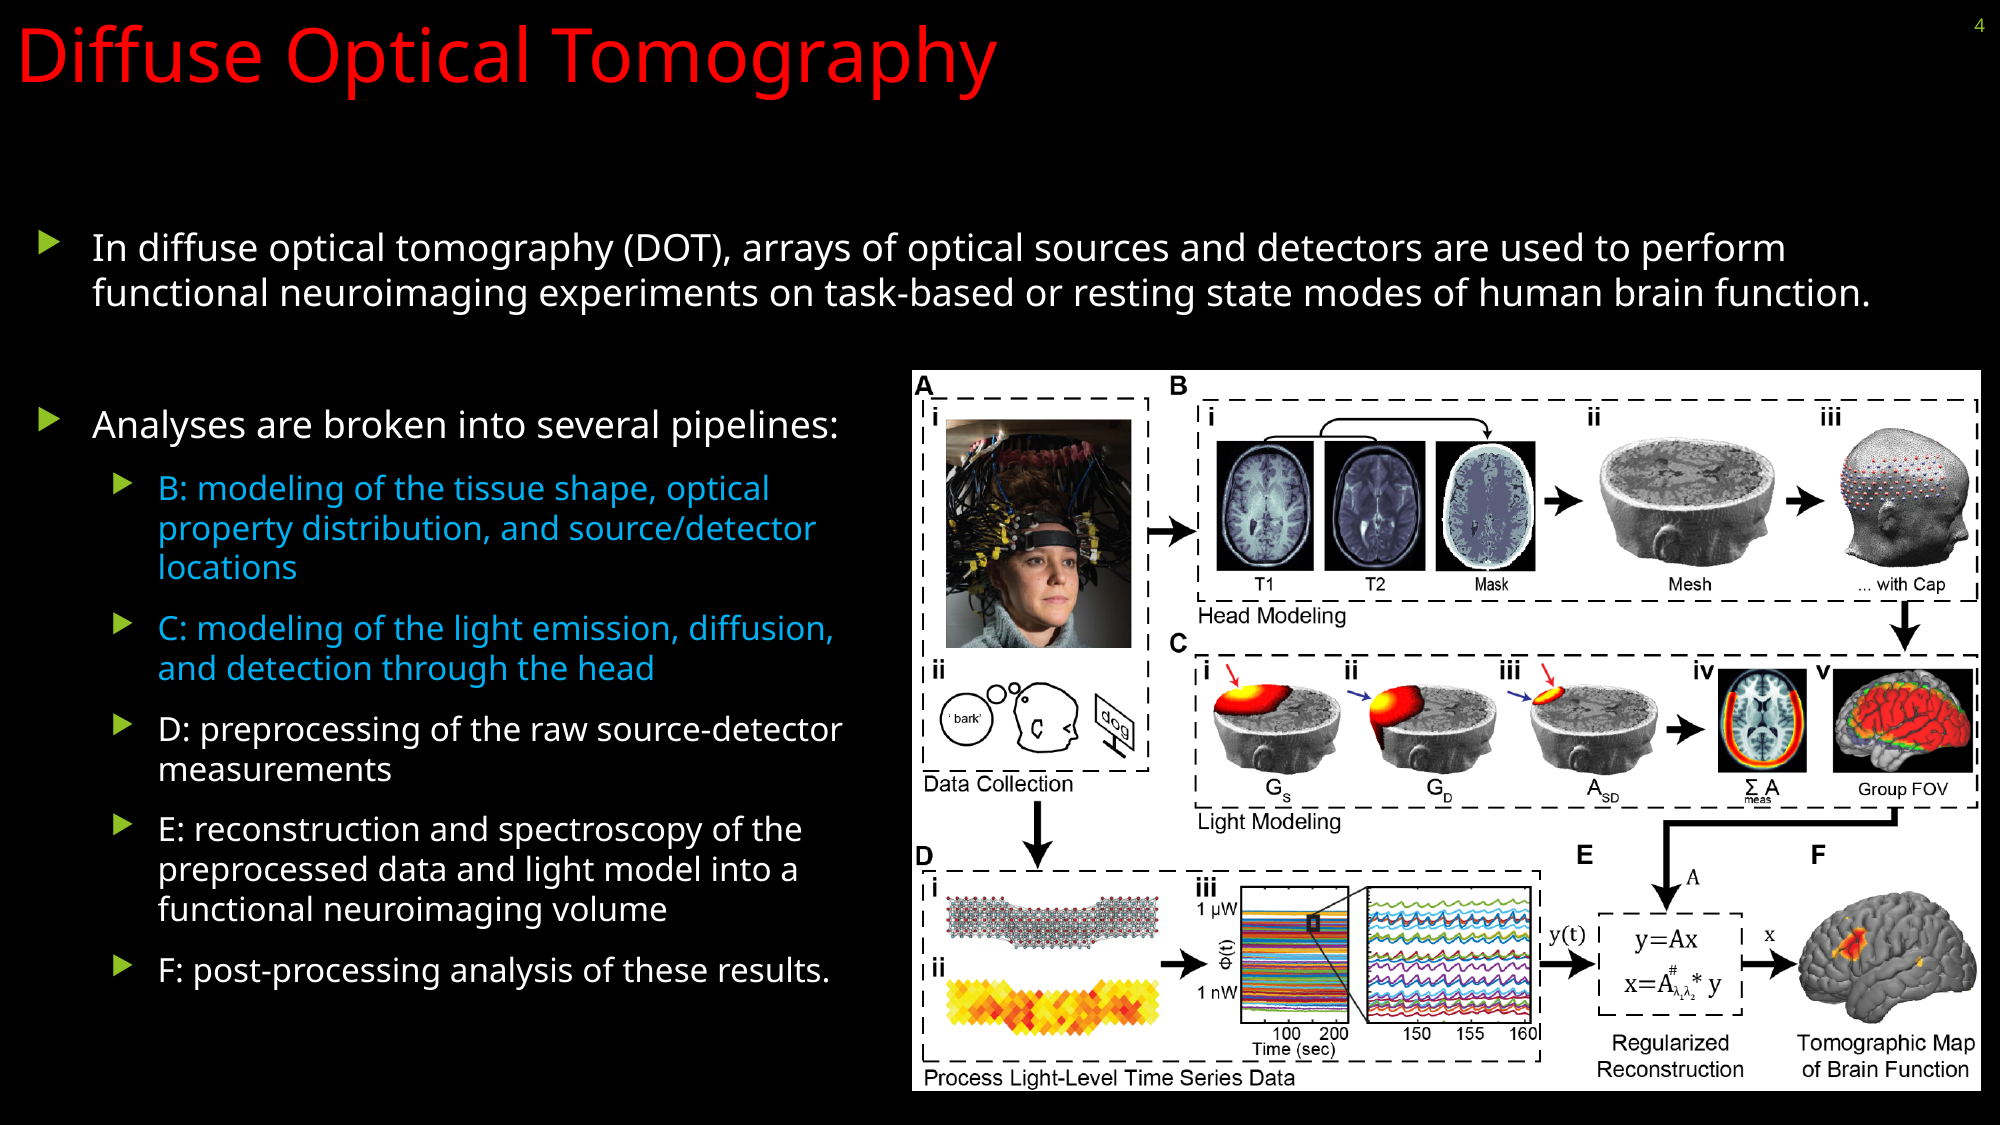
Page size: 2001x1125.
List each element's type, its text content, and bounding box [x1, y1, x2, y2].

text_box In diffuse optical tomography (DOT), arrays of optical sources and detectors are used to perform functional neuroimaging experiments on task-based or resting state modes of human brain function. [20, 216, 1966, 371]
title Diffuse Optical Tomography [0, 0, 1411, 217]
slide_number 4 [1887, 0, 2000, 57]
text_box Analyses are broken into several pipelines: B: modeling of the tissue shape, optical property distribution, and source/detector locations C: modeling of the light emission, diffusion, and detection through the head D: preprocessing of the raw source-detector measurements E: reconstruction and spectroscopy of the preprocessed data and light model into a functional neuroimaging volume F: post-processing analysis of these results. [20, 393, 900, 1113]
picture [912, 370, 1982, 1092]
